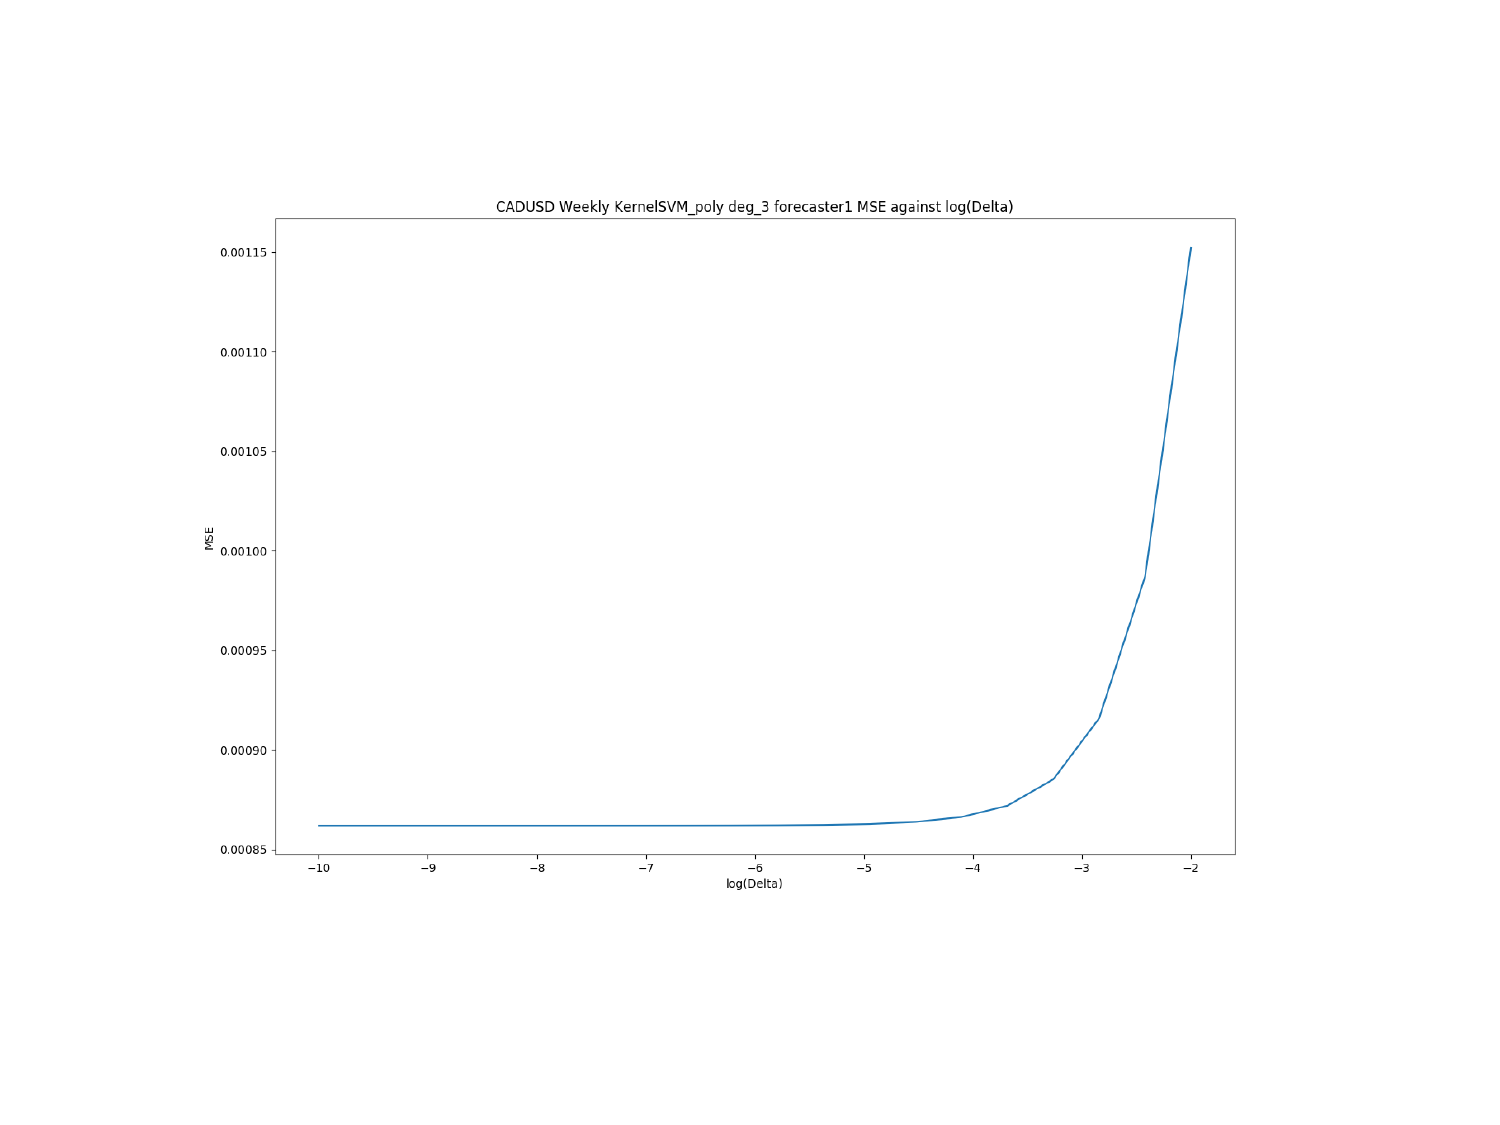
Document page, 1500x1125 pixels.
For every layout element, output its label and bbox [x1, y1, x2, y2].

picture [119, 119, 1358, 946]
